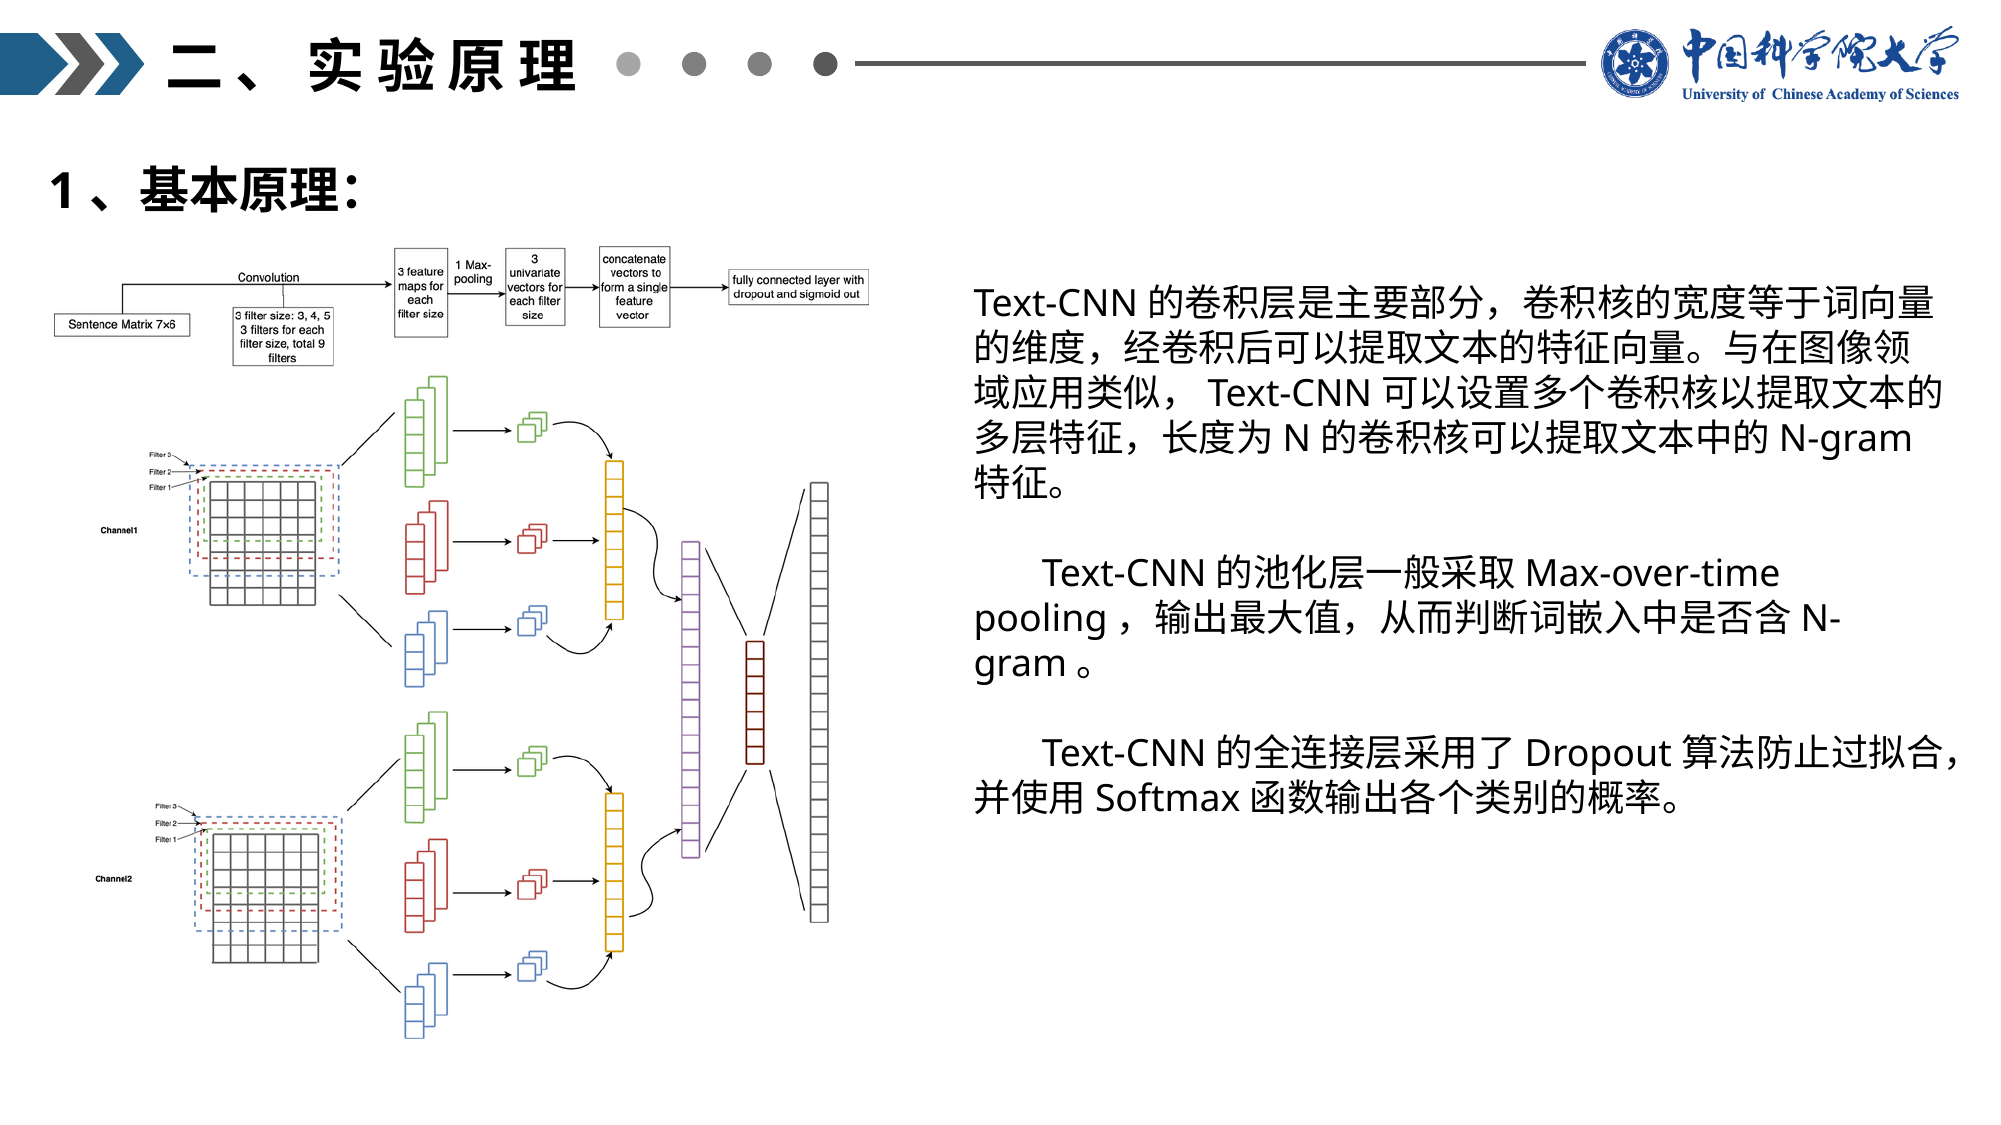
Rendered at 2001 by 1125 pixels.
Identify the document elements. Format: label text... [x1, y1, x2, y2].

text_box Text-CNN的卷积层是主要部分，卷积核的宽度等于词向量的维度，经卷积后可以提取文本的特征向量。与在图像领域应用类似，Text-CNN可以设置多个卷积核以提取文本的多层特征，长度为N的卷积核可以提取文本中的N-gram特征。 ​ Text-CNN的池化层一般采取Max-over-time pooling，输出最大值，从而判断词嵌入中是否含N-gram。 ​ Text-CNN的全连接层采用了Dropout算法防止过拟合，并使用Softmax函数输出各个类别的概率。 [958, 271, 1959, 827]
text_box 1、基本原理： [34, 121, 1891, 226]
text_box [0, 21, 1959, 108]
picture [54, 246, 869, 1039]
